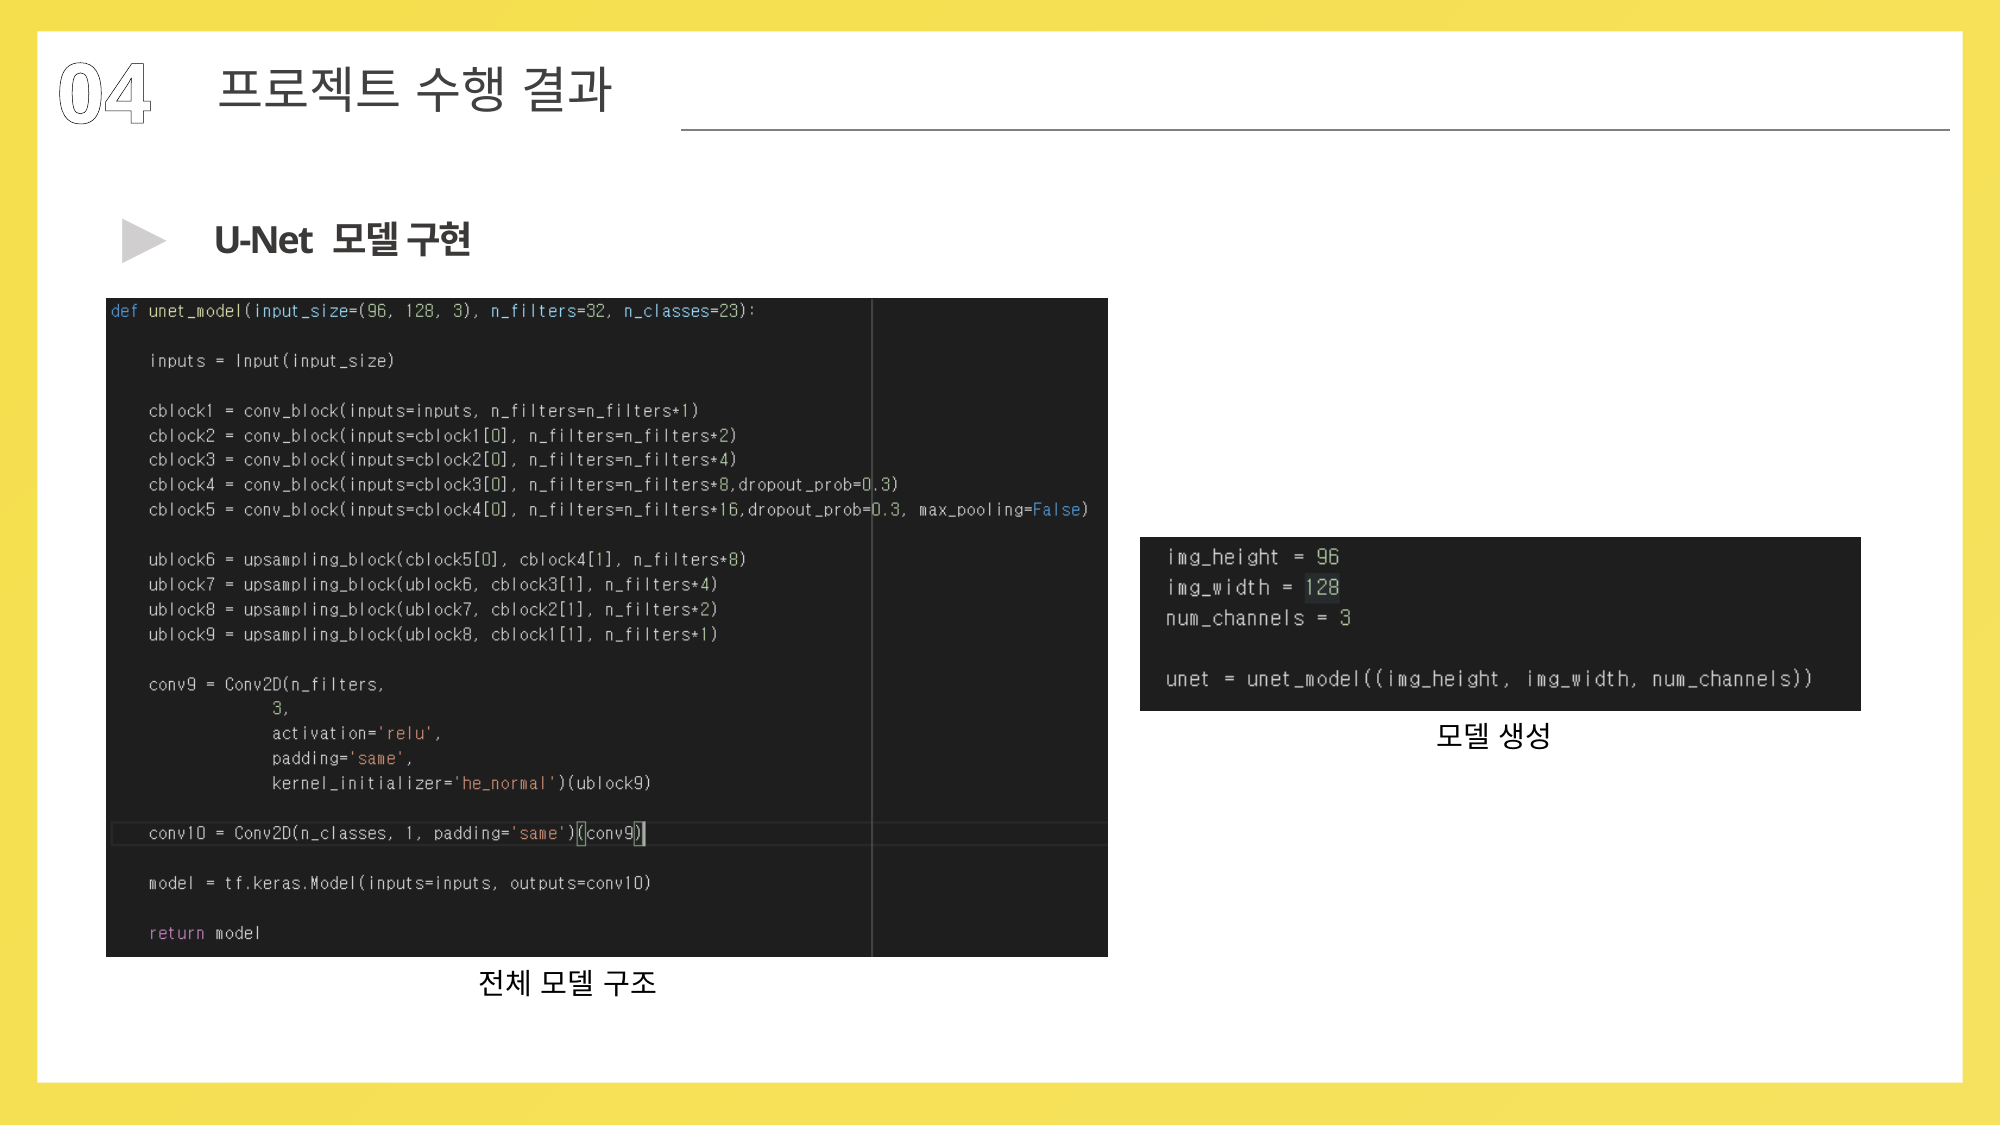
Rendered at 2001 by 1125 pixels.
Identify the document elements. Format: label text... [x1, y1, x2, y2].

text_box [36, 30, 1964, 1084]
text_box U-Net 모델 구현 [198, 208, 1651, 268]
picture [106, 298, 1108, 957]
text_box 04 [41, 32, 233, 148]
text_box ▶ [107, 190, 190, 276]
text_box 전체 모델 구조 [463, 957, 724, 1016]
text_box 모델 생성 [1421, 711, 1682, 768]
picture [1140, 537, 1861, 711]
text_box 프로젝트 수행 결과 [203, 51, 629, 127]
